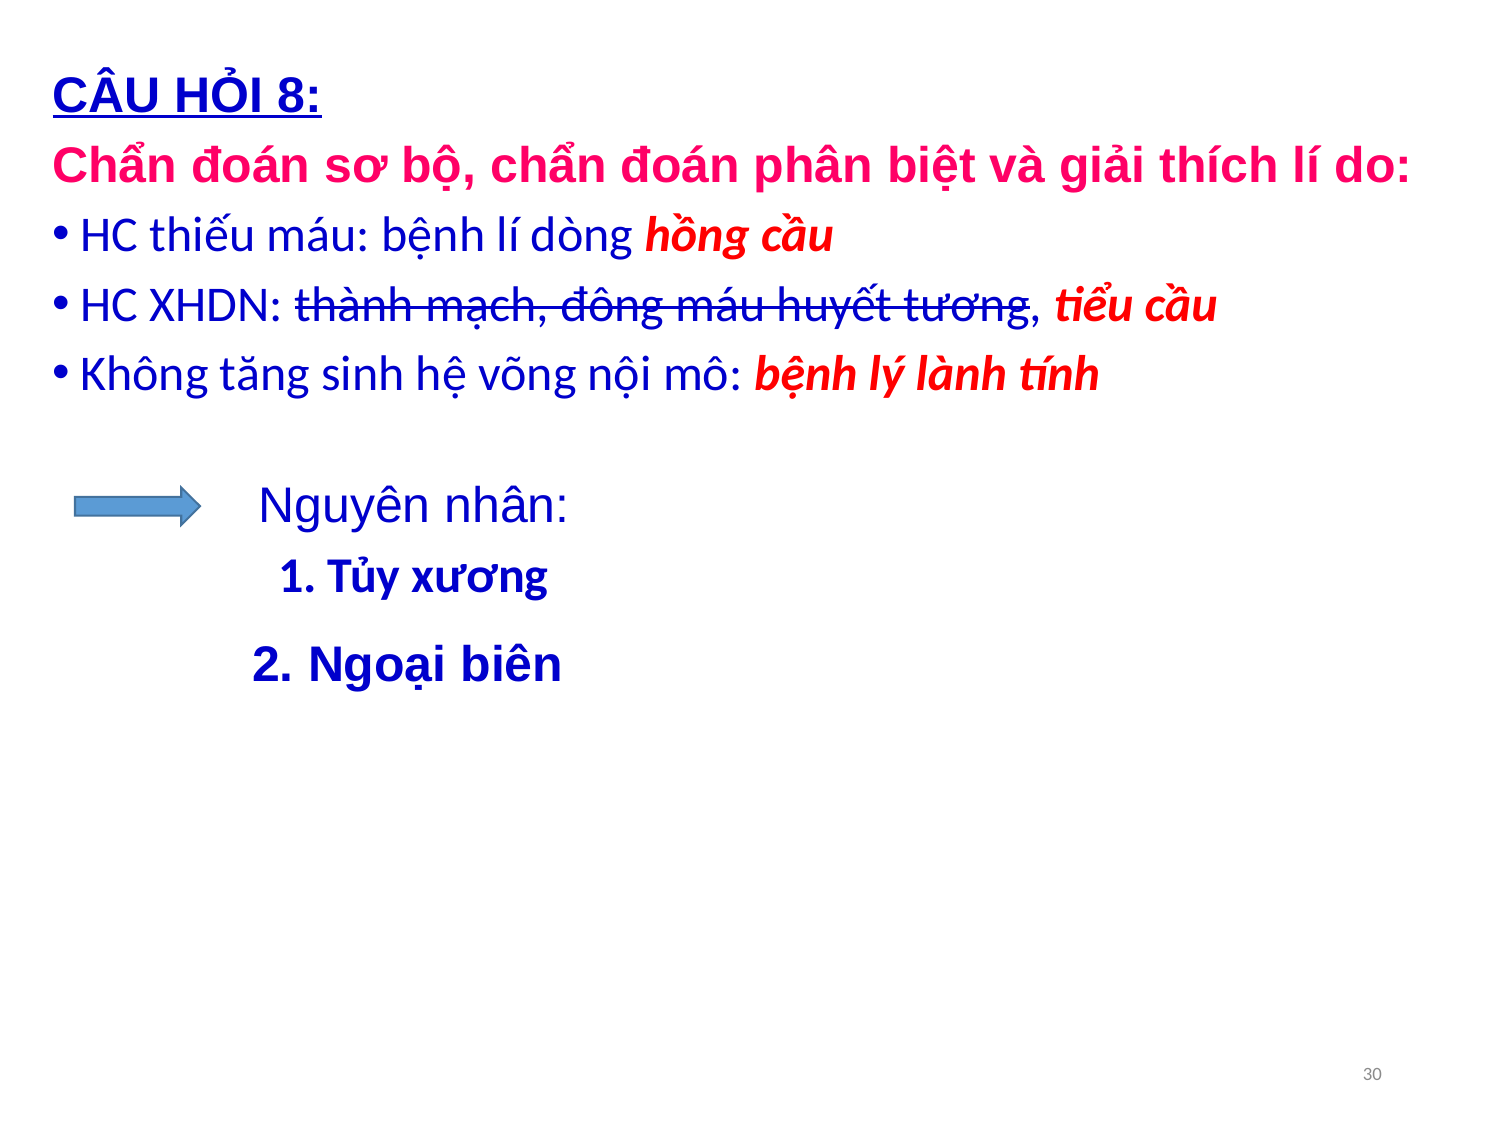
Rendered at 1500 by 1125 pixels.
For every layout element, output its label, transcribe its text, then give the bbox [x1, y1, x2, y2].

text_box 1. Tủy xương [263, 535, 564, 579]
text_box Nguyên nhân: [212, 465, 850, 541]
text_box 2. Ngoại biên [237, 579, 988, 699]
slide_number 30 [1059, 1042, 1397, 1103]
text_box [73, 485, 202, 528]
list CÂU HỎI 8: Chẩn đoán sơ bộ, chẩn đoán phân biệt và giải thích lí do: HC thiếu máu: bệnh lí dòng hồng cầu HC XHDN: thành mạch, đông máu huyết tương, tiểu cầu Không tăng sinh hệ võng nội mô: bệnh lý lành tính [37, 61, 1445, 988]
